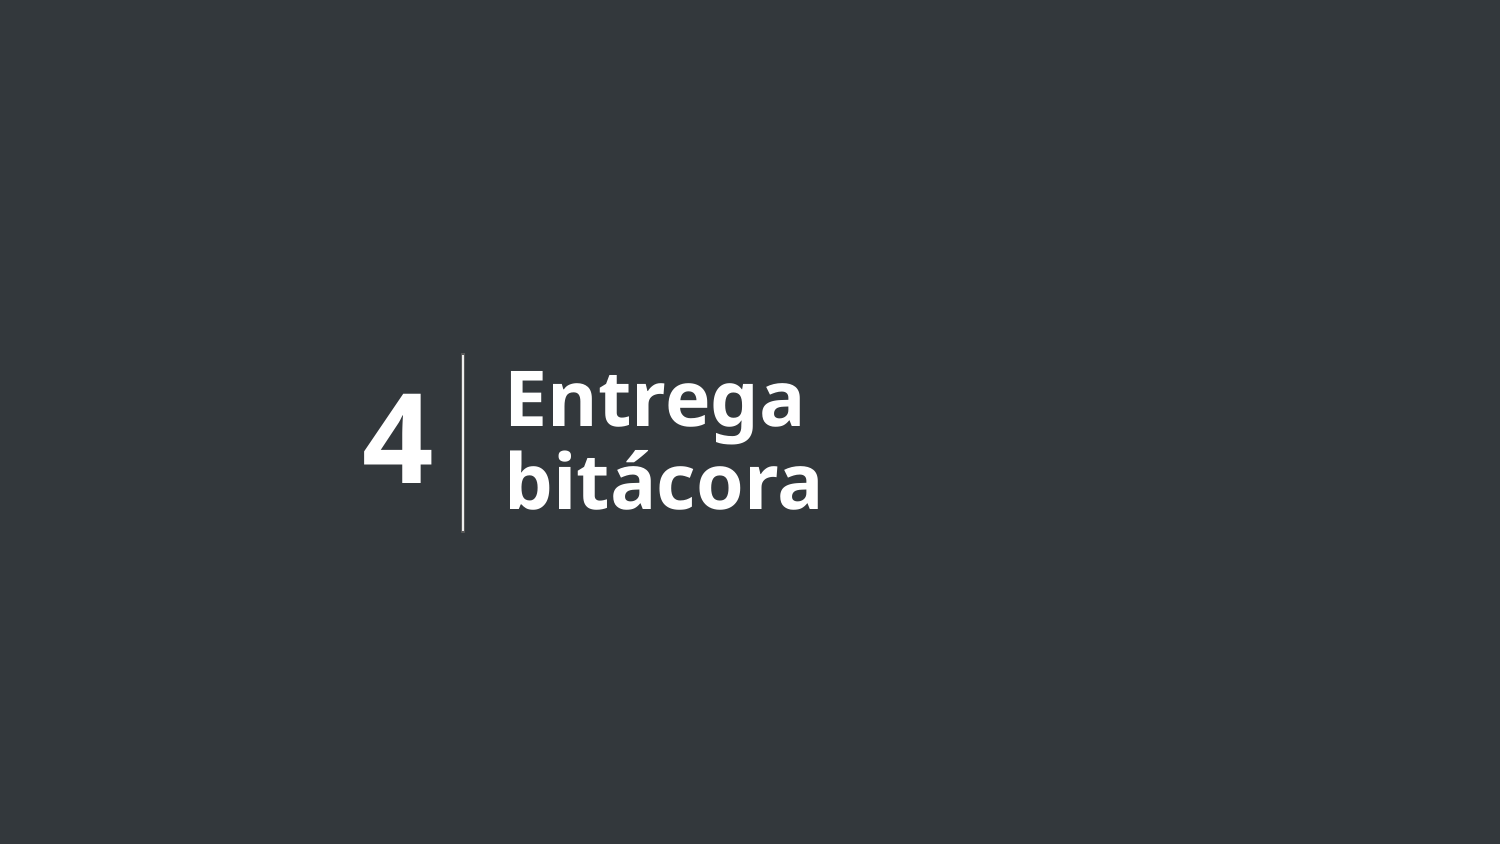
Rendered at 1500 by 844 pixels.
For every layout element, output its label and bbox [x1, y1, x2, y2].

text_box [346, 247, 1154, 639]
